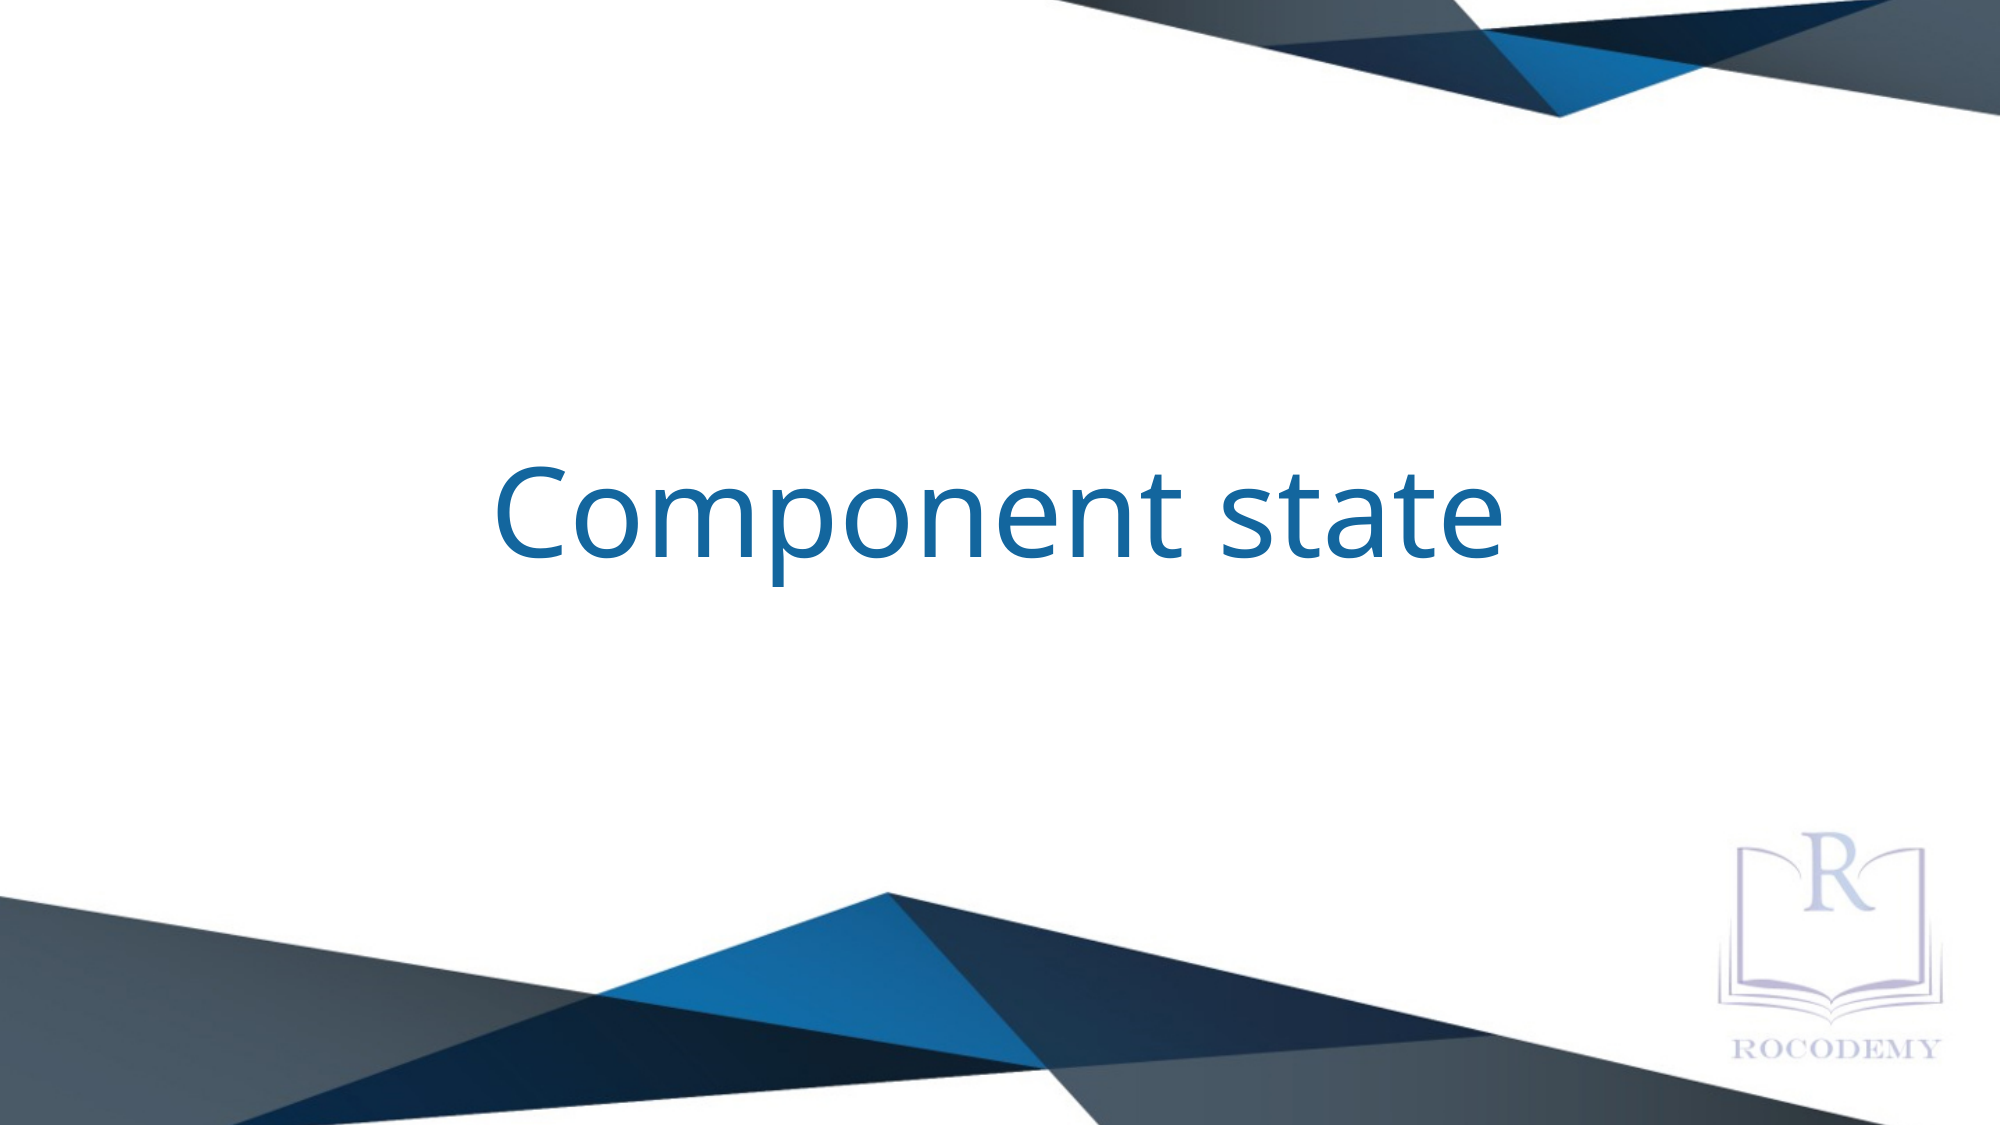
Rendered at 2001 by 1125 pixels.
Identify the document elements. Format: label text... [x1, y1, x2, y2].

title Component state [249, 424, 1750, 593]
picture [0, 821, 2000, 1125]
picture [0, 0, 2000, 125]
